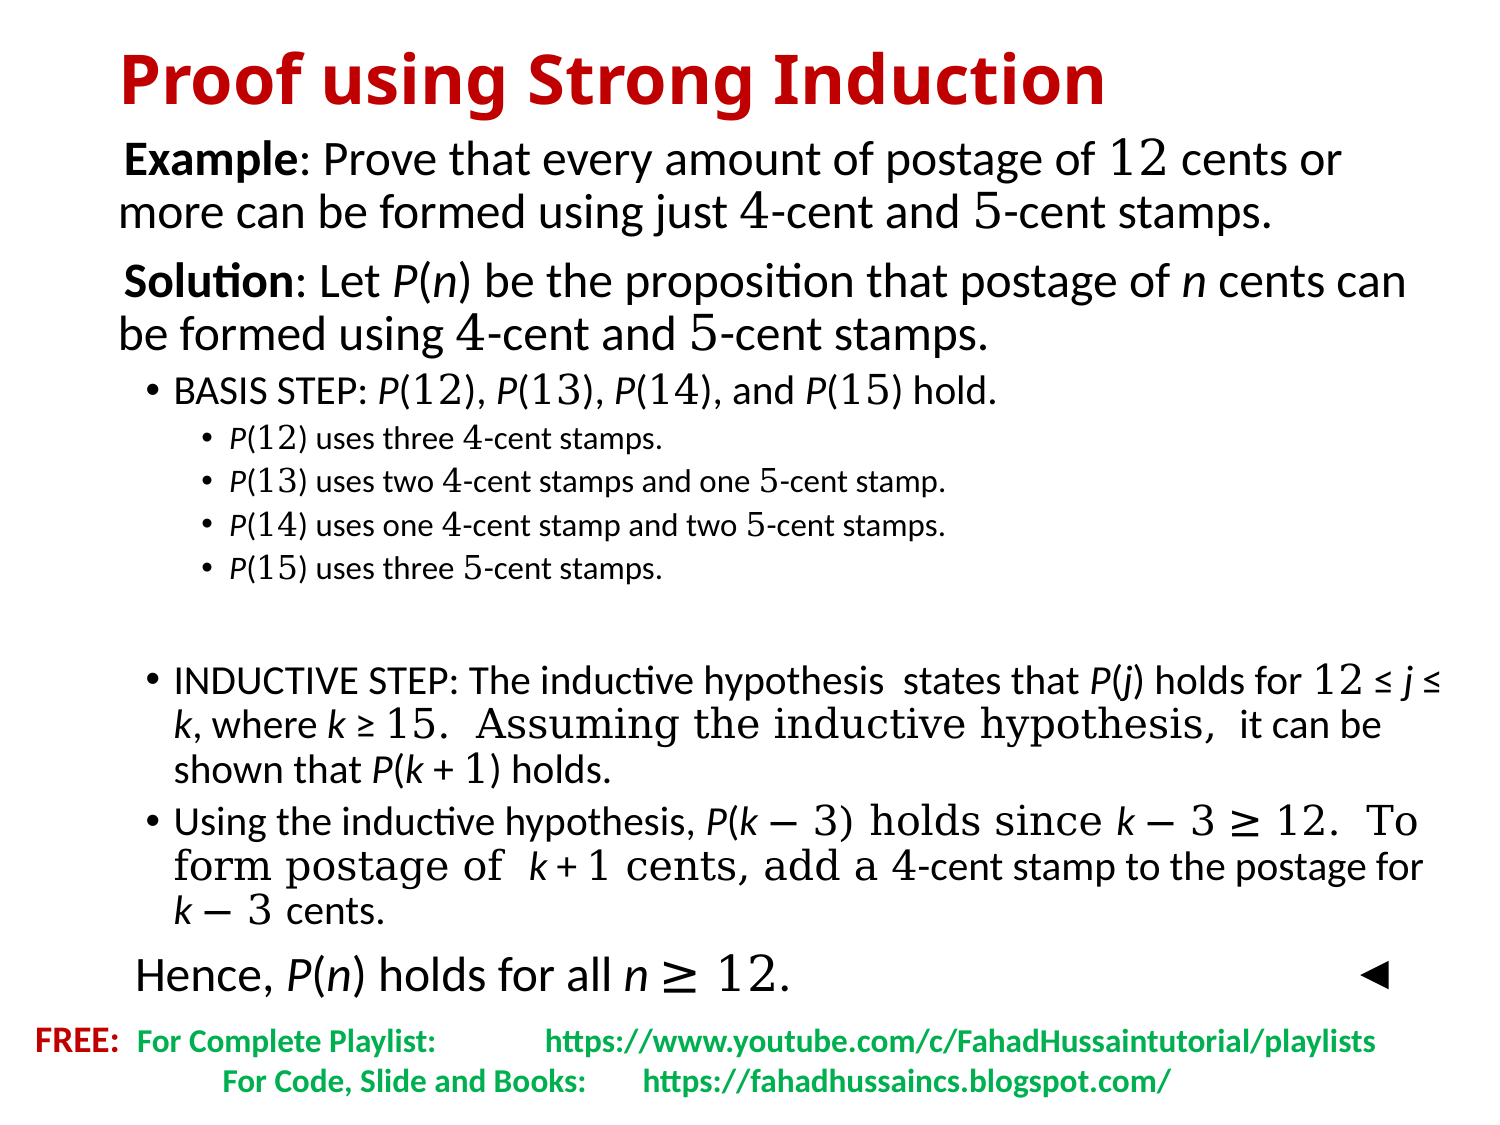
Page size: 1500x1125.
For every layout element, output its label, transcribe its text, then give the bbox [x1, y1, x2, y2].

list Example: Prove that every amount of postage of 12 cents or more can be formed using just 4-cent and 5-cent stamps. Solution: Let P(n) be the proposition that postage of n cents can be formed using 4-cent and 5-cent stamps. BASIS STEP: P(12), P(13), P(14), and P(15) hold. P(12) uses three 4-cent stamps. P(13) uses two 4-cent stamps and one 5-cent stamp. P(14) uses one 4-cent stamp and two 5-cent stamps. P(15) uses three 5-cent stamps. INDUCTIVE STEP: The inductive hypothesis states that P(j) holds for 12 ≤ j ≤ k, where k ≥ 15. Assuming the inductive hypothesis, it can be shown that P(k + 1) holds. Using the inductive hypothesis, P(k − 3) holds since k − 3 ≥ 12. To form postage of k + 1 cents, add a 4-cent stamp to the postage for k − 3 cents. Hence, P(n) holds for all n ≥ 12. [75, 125, 1463, 1007]
text_box [1360, 960, 1389, 990]
title Proof using Strong Induction [103, 30, 1397, 125]
text_box FREE: For Complete Playlist: https://www.youtube.com/c/FahadHussaintutorial/playlists For Code, Slide and Books: https://fahadhussaincs.blogspot.com/ [20, 1007, 1480, 1107]
